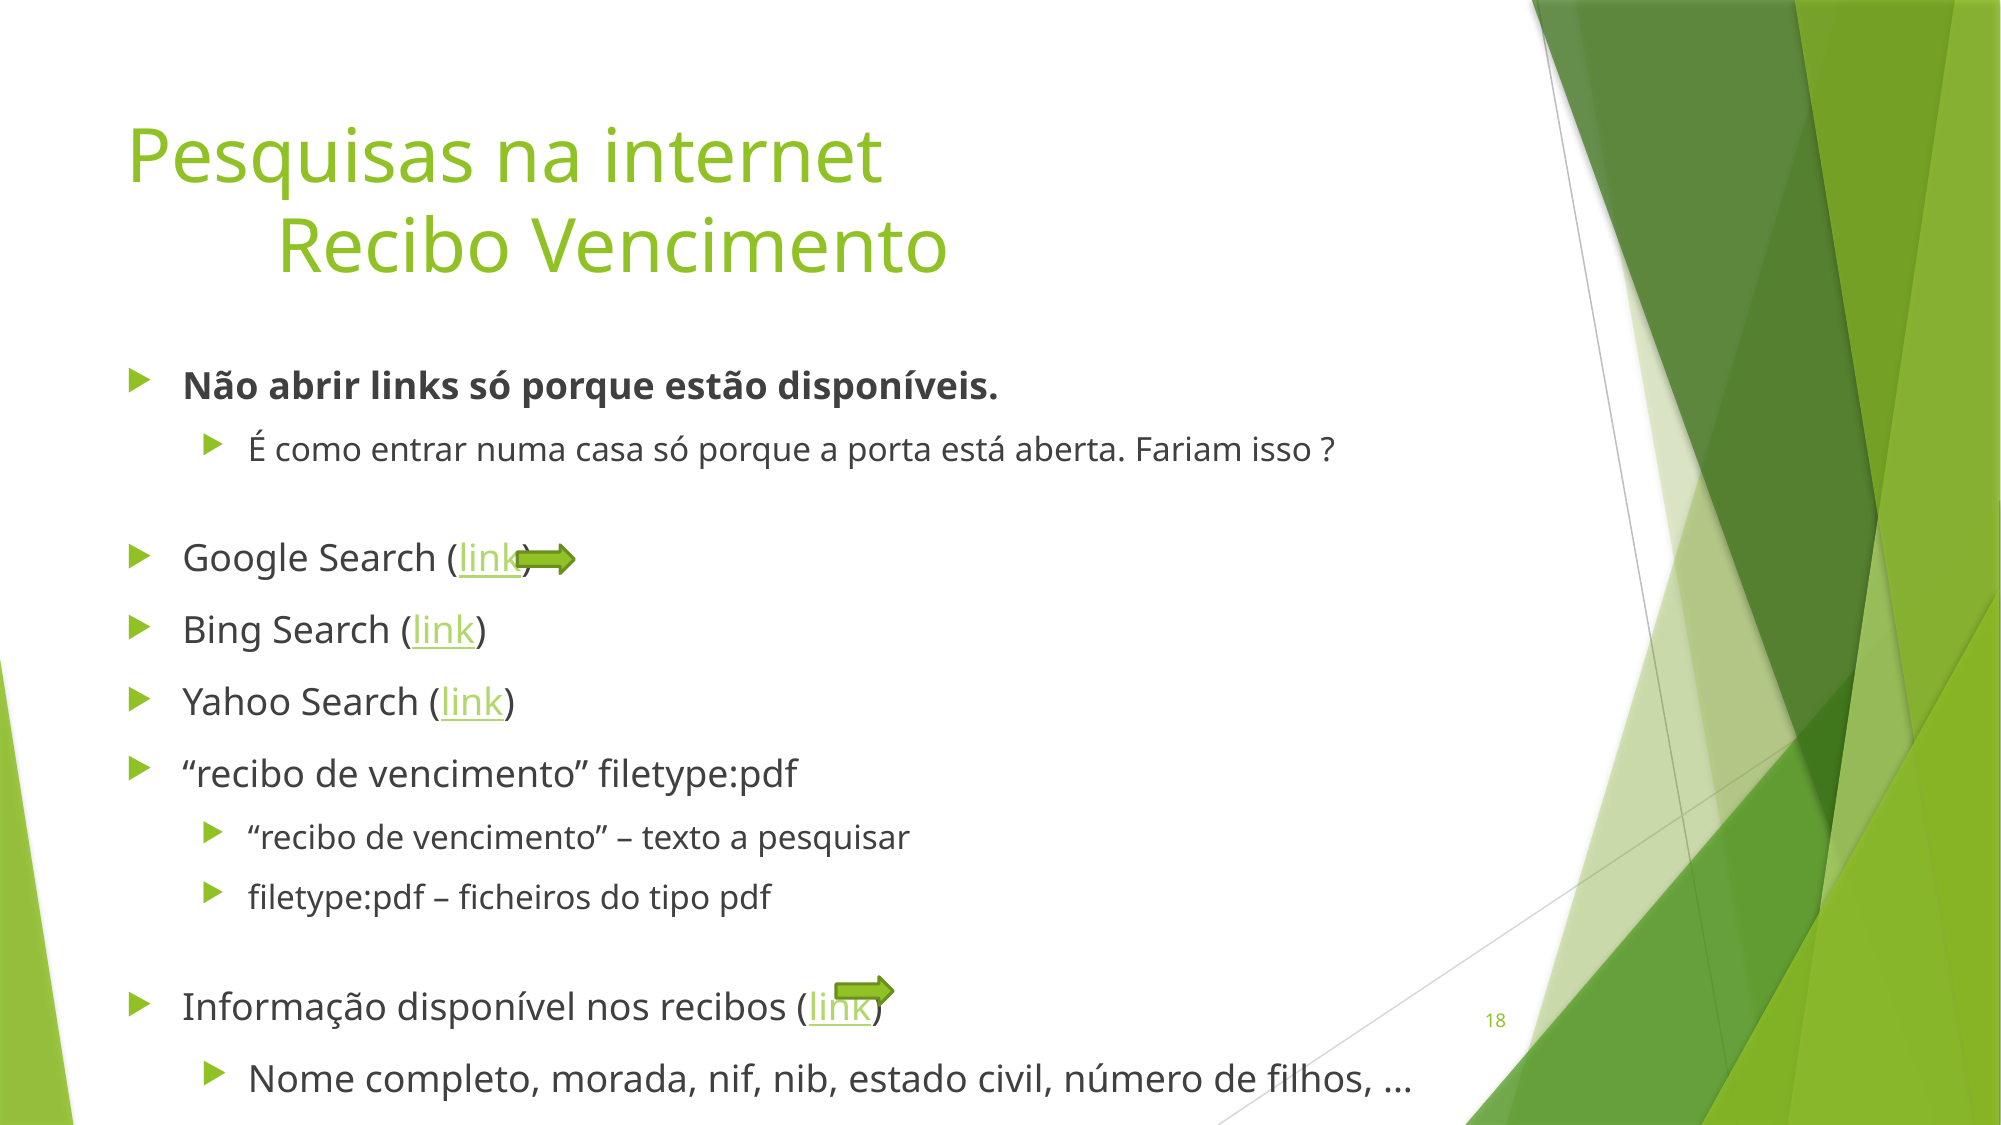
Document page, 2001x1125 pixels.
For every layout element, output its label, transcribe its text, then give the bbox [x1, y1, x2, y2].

title Pesquisas na internet Recibo Vencimento [111, 99, 1522, 317]
slide_number 18 [1409, 991, 1522, 1051]
text_box [515, 543, 576, 575]
text_box [834, 975, 895, 1007]
list Não abrir links só porque estão disponíveis. É como entrar numa casa só porque a porta está aberta. Fariam isso ? Google Search (link) Bing Search (link) Yahoo Search (link) “recibo de vencimento” filetype:pdf “recibo de vencimento” – texto a pesquisar filetype:pdf – ficheiros do tipo pdf Informação disponível nos recibos (link) Nome completo, morada, nif, nib, estado civil, número de filhos, ... [111, 354, 1522, 1109]
